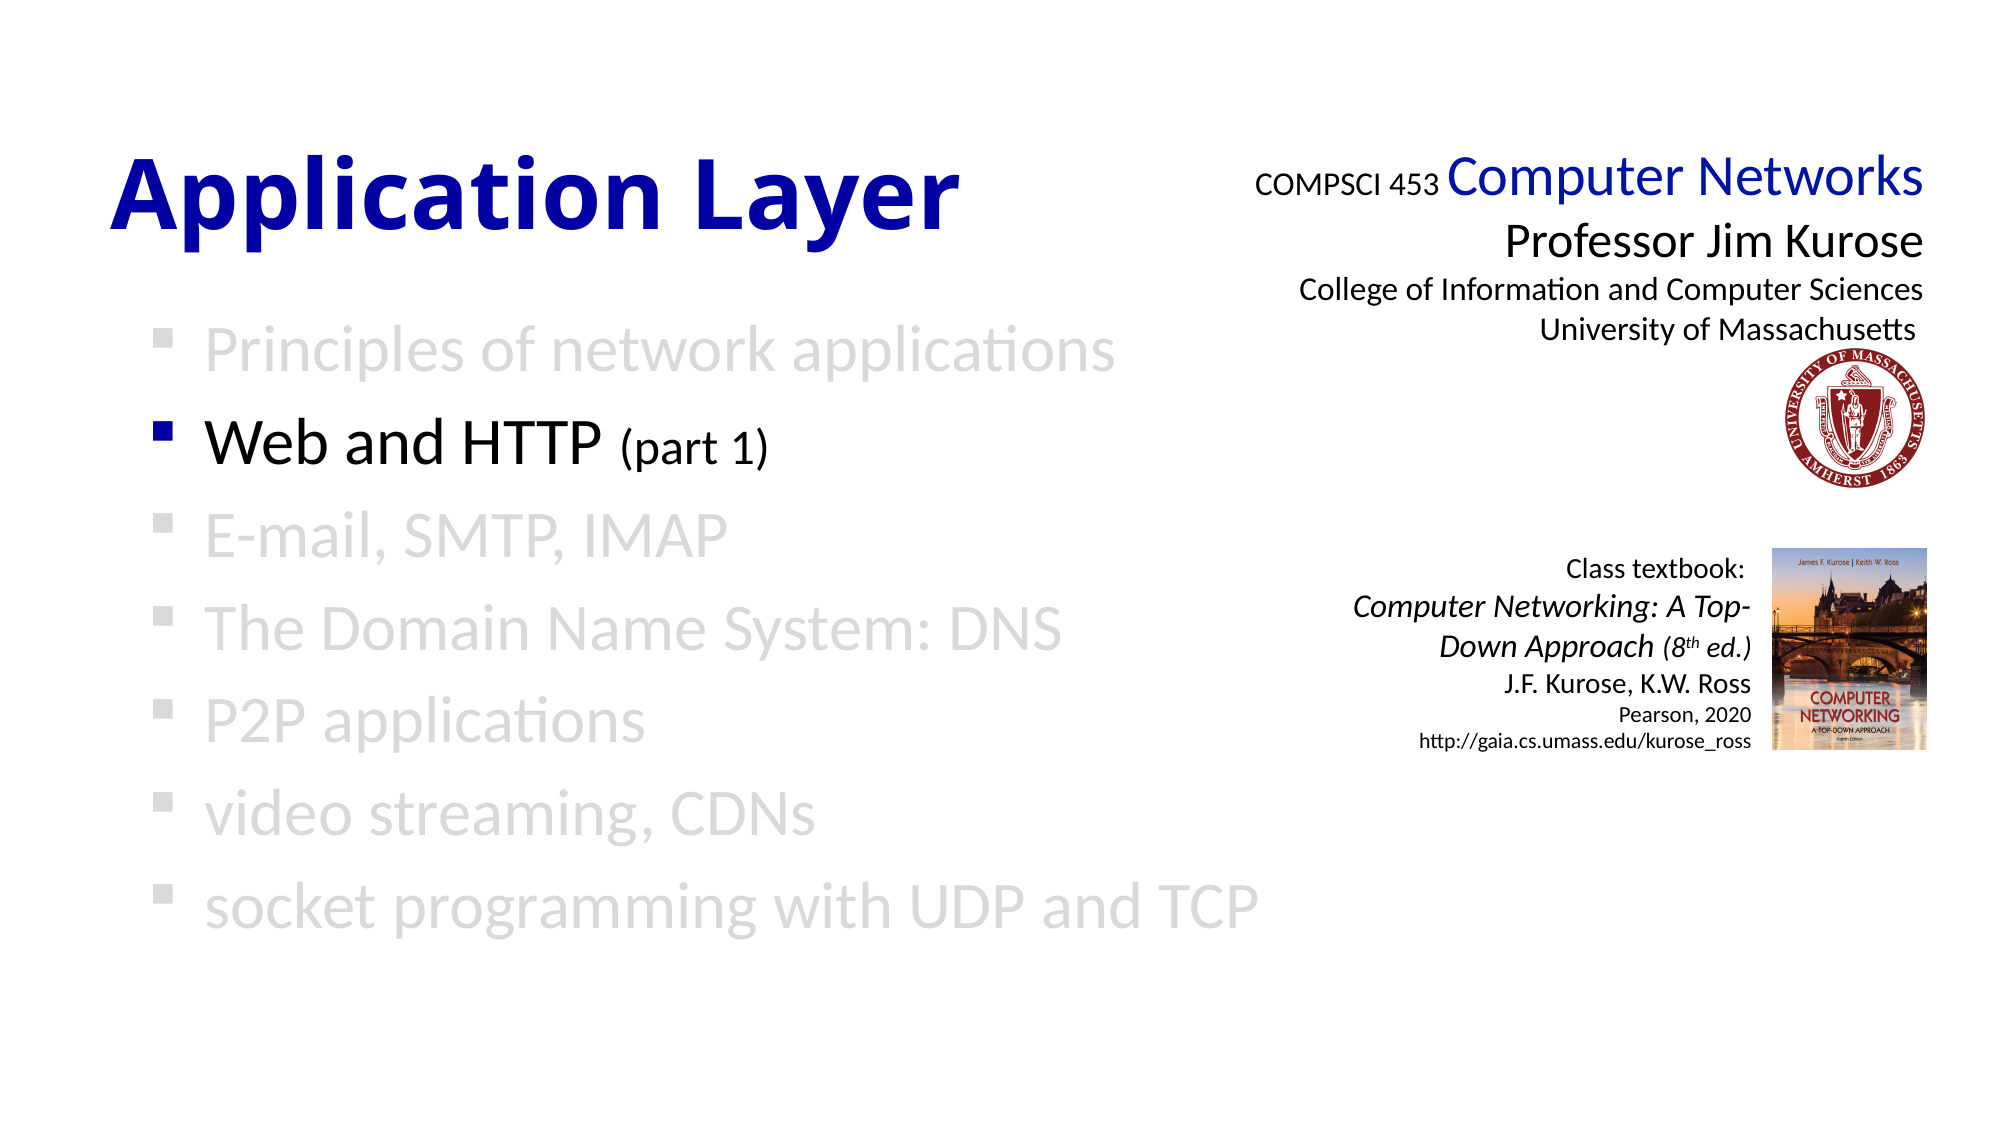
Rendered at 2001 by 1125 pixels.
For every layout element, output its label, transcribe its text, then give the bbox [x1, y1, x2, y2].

title Application Layer [95, 106, 1170, 290]
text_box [1217, 129, 1940, 765]
text_box Principles of network applications Web and HTTP (part 1) E-mail, SMTP, IMAP The Domain Name System: DNS P2P applications video streaming, CDNs socket programming with UDP and TCP [132, 306, 1287, 1021]
